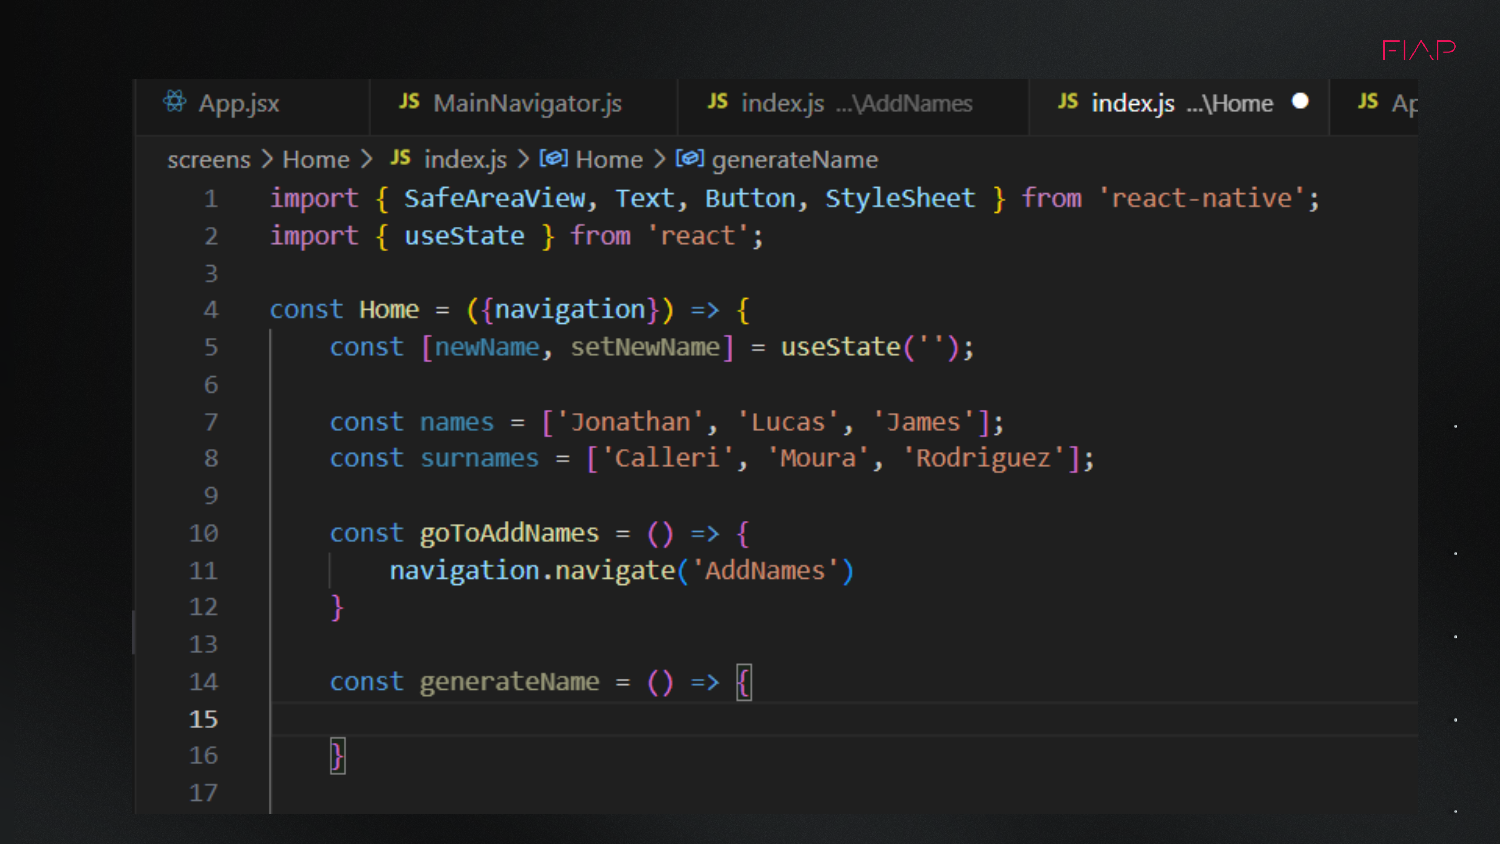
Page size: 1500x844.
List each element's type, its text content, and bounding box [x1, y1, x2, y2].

picture [0, 0, 1500, 844]
text_box Sorteando o Nome [311, 72, 1126, 78]
